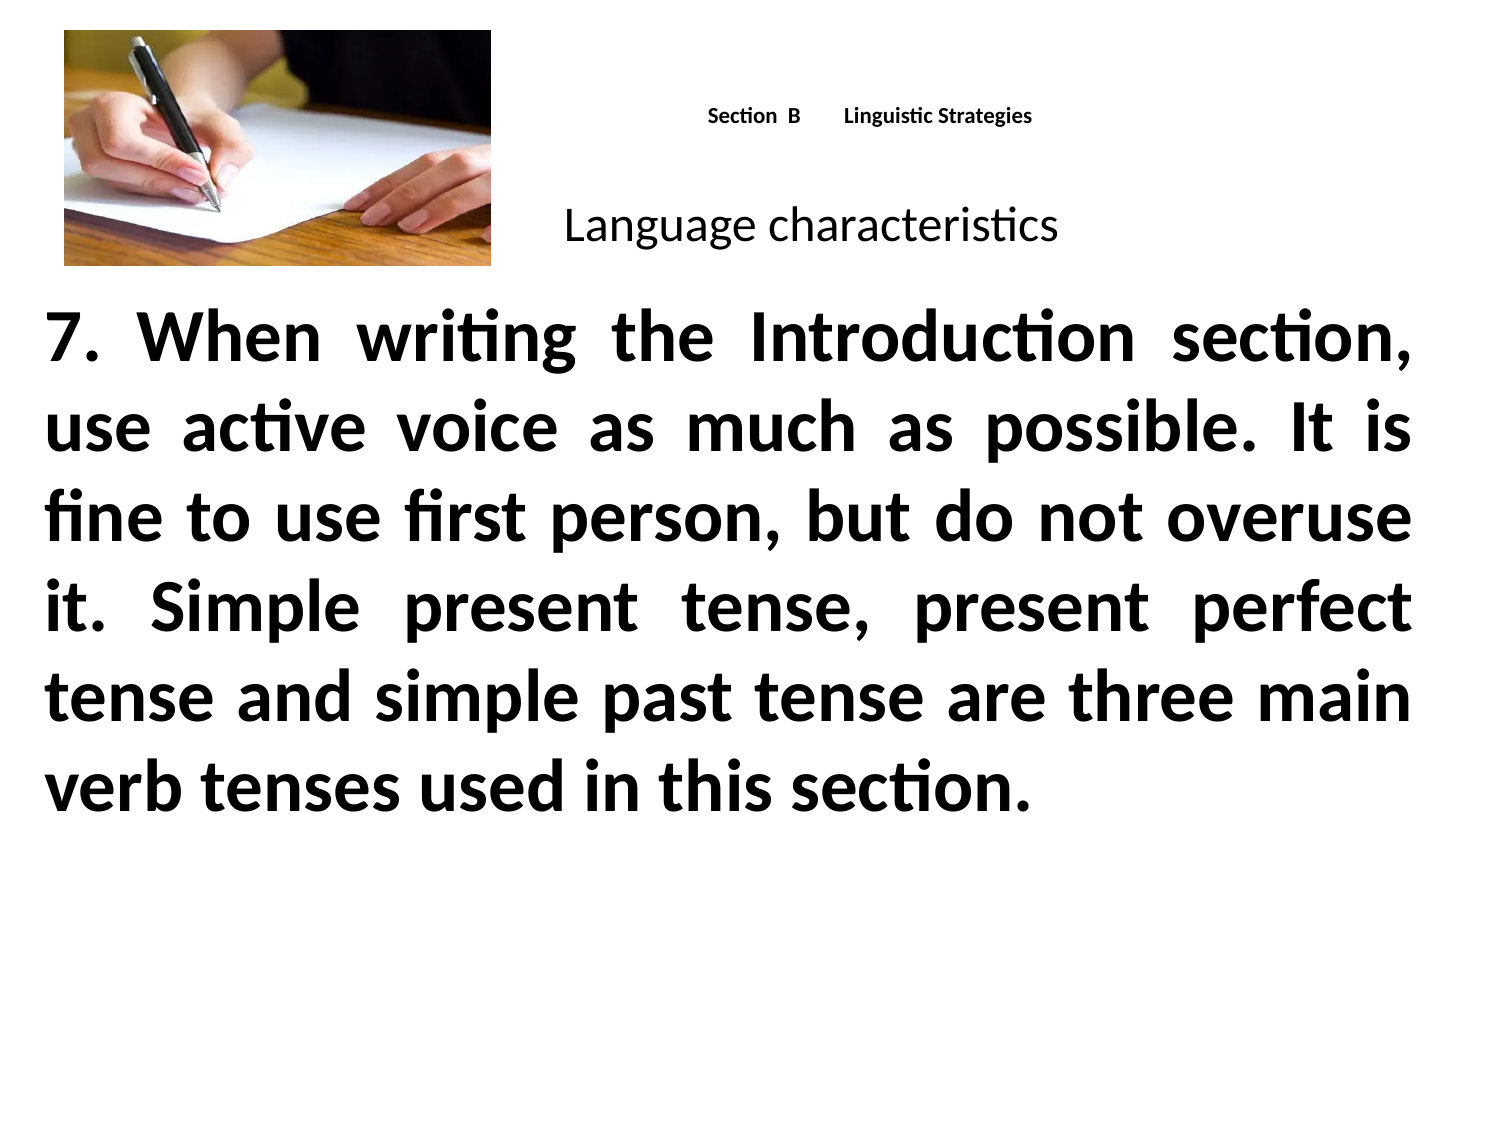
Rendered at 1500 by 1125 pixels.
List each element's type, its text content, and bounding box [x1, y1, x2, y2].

title Section B Linguistic Strategies [144, 19, 1500, 205]
picture [64, 30, 491, 266]
list 7. When writing the Introduction section, use active voice as much as possible. It is fine to use first person, but do not overuse it. Simple present tense, present perfect tense and simple past tense are three main verb tenses used in this section. [29, 278, 1431, 514]
text_box Language characteristics [549, 184, 1117, 260]
